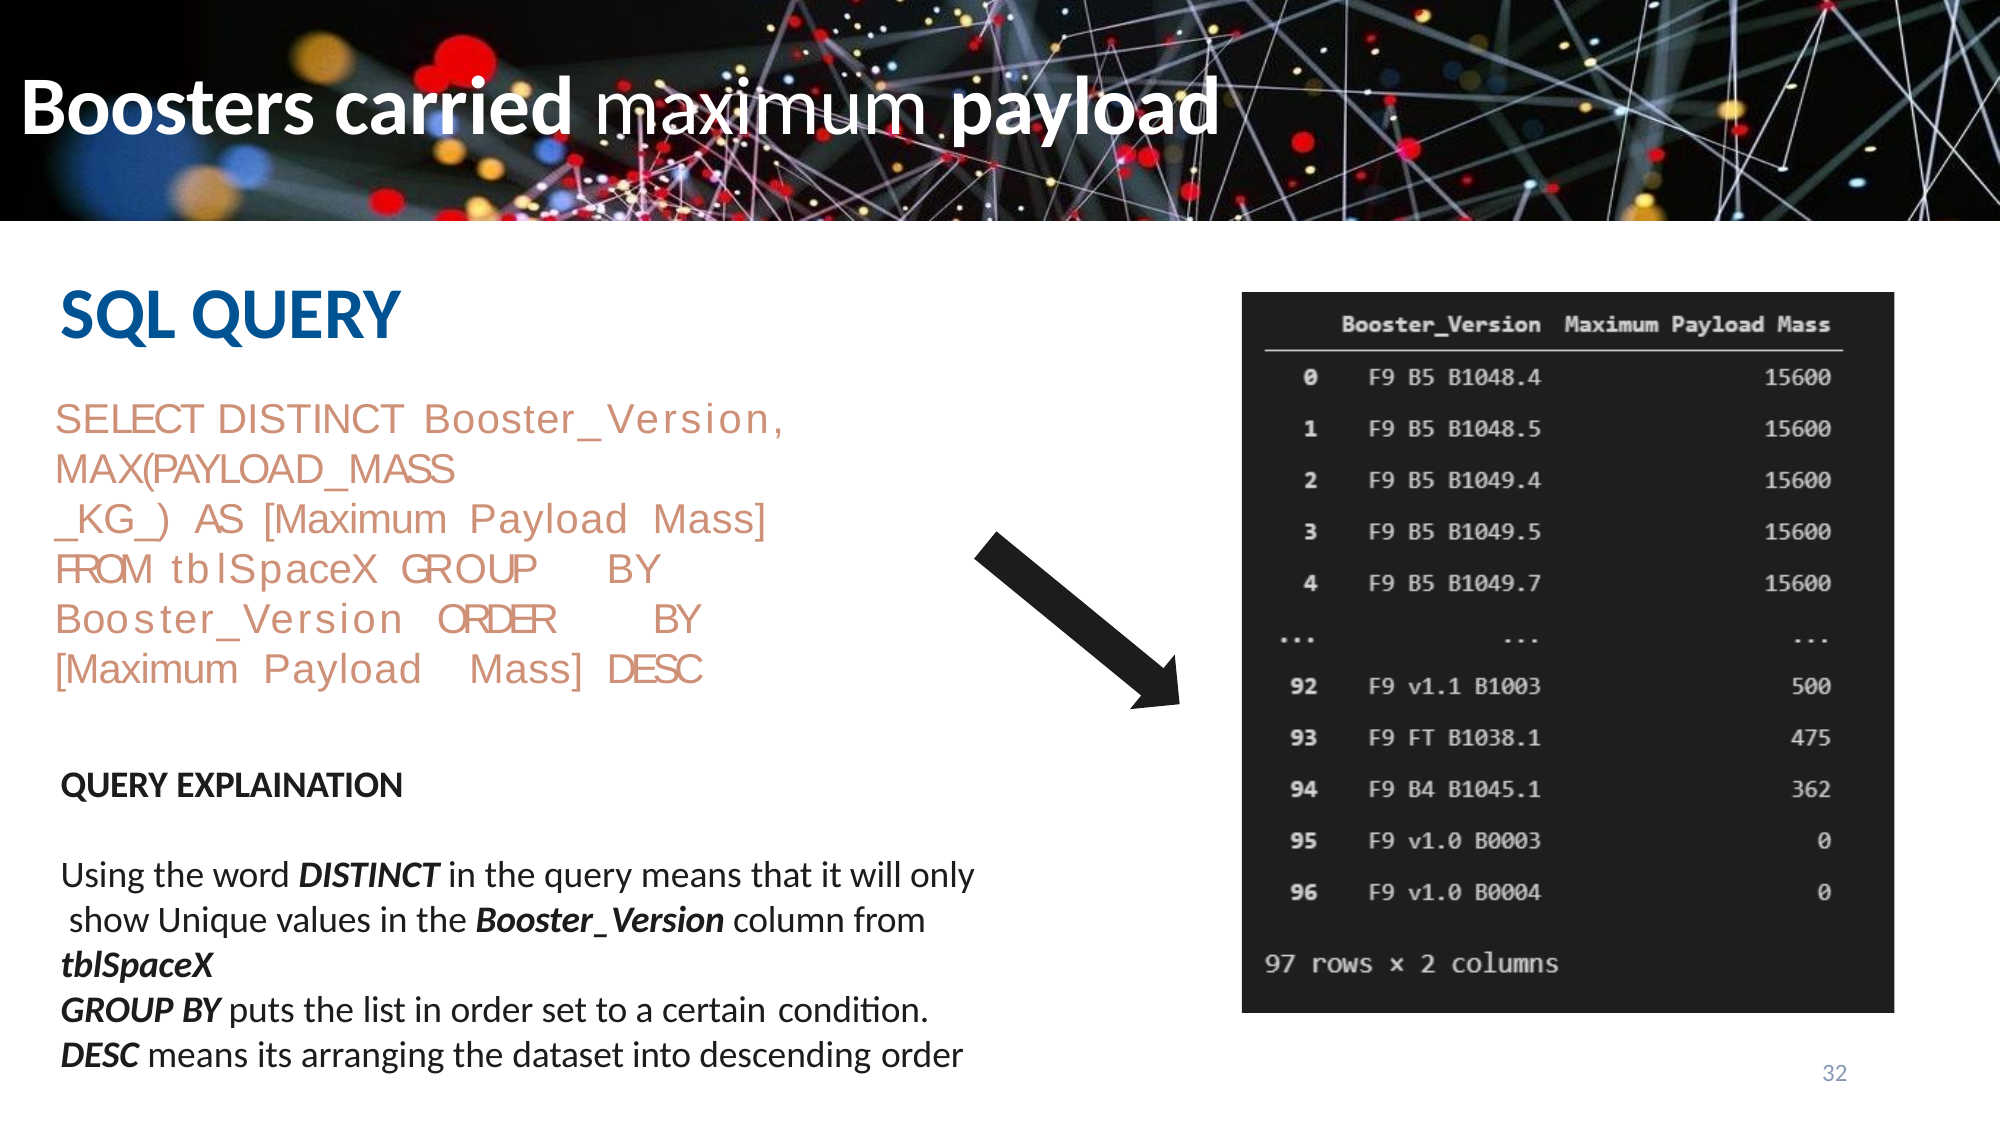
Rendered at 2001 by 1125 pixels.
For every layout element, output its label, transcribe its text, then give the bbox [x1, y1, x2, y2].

text_box [0, 0, 2000, 221]
title Boosters carried maximum payload [17, 49, 1235, 240]
slide_number 32 [1815, 1060, 1854, 1125]
text_box [974, 531, 1180, 710]
text_box [1241, 292, 1895, 1013]
text_box SQL QUERY SELECT DISTINCT Booster_Version, MAX(PAYLOAD_MASS _KG_) AS [Maximum Payload Mass] FROM tblSpaceX GROUP BY Booster_Version ORDER BY [Maximum Payload Mass] DESC QUERY EXPLAINATION Using the word DISTINCT in the query means that it will only show Unique values in the Booster_Version column from tblSpaceX GROUP BY puts the list in order set to a certain condition. DESC means its arranging the dataset into descending order [52, 263, 1181, 1075]
